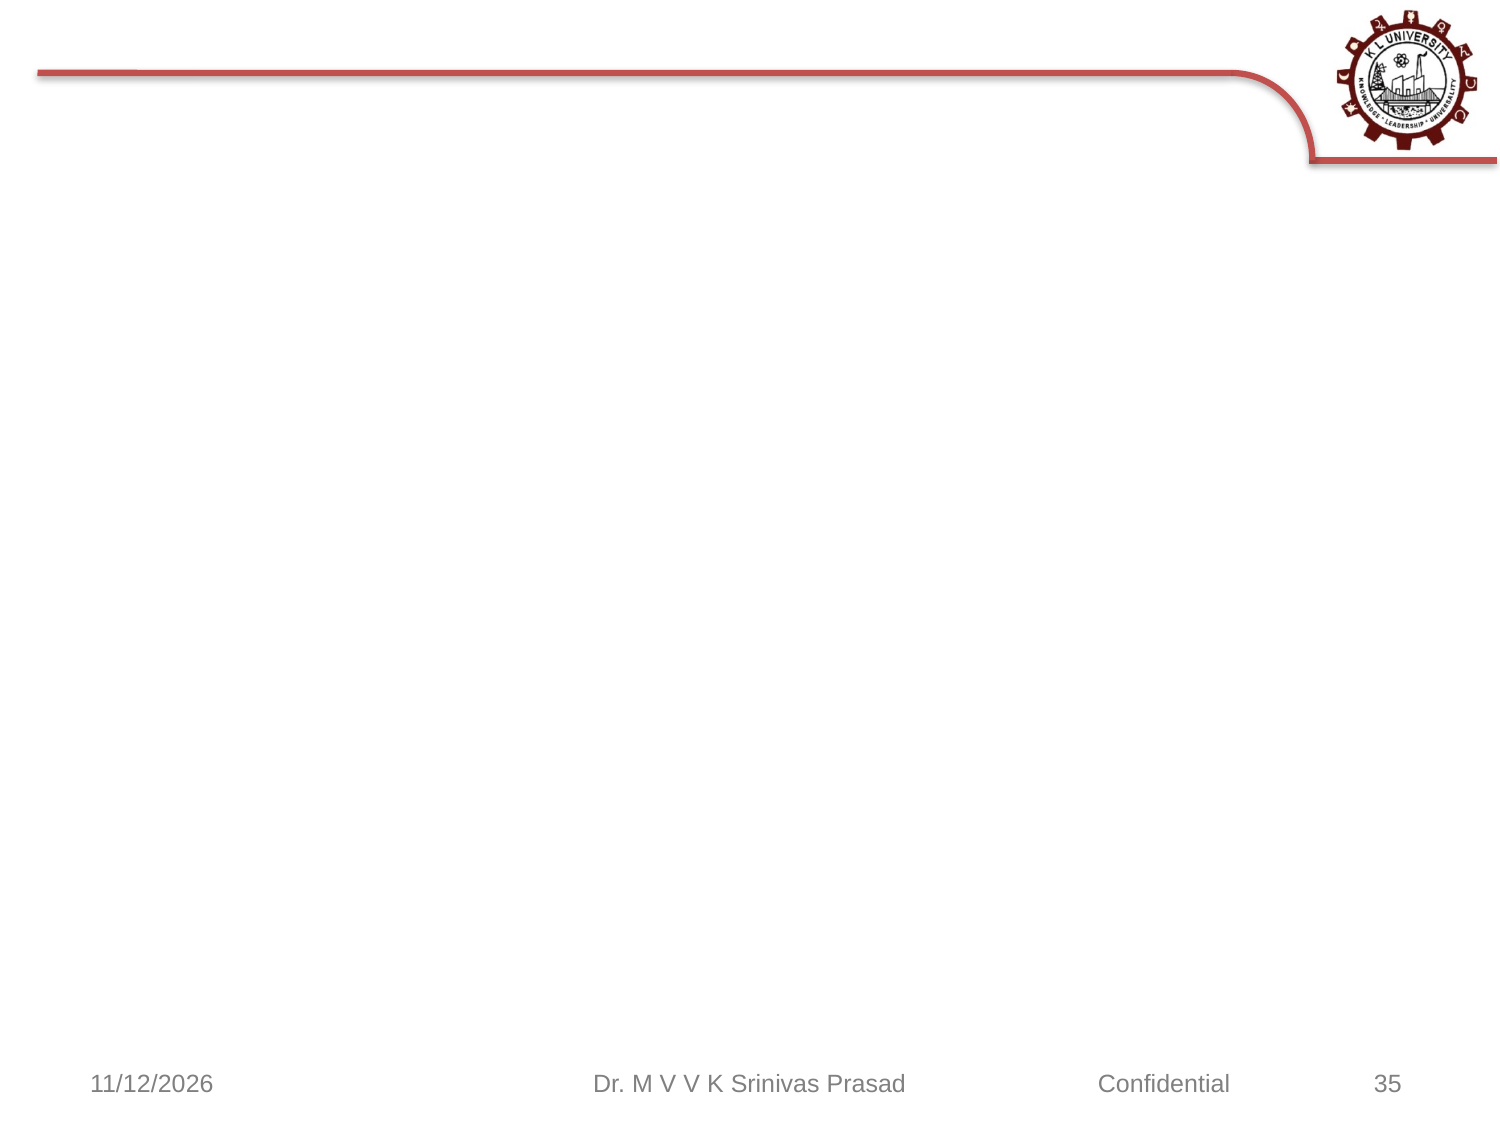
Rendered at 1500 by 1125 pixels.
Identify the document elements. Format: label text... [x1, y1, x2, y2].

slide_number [75, 1052, 425, 1113]
slide_number Confidential 35 [1074, 1052, 1425, 1113]
picture [1333, 5, 1481, 154]
footer Dr. M V V K Srinivas Prasad [512, 1052, 988, 1113]
